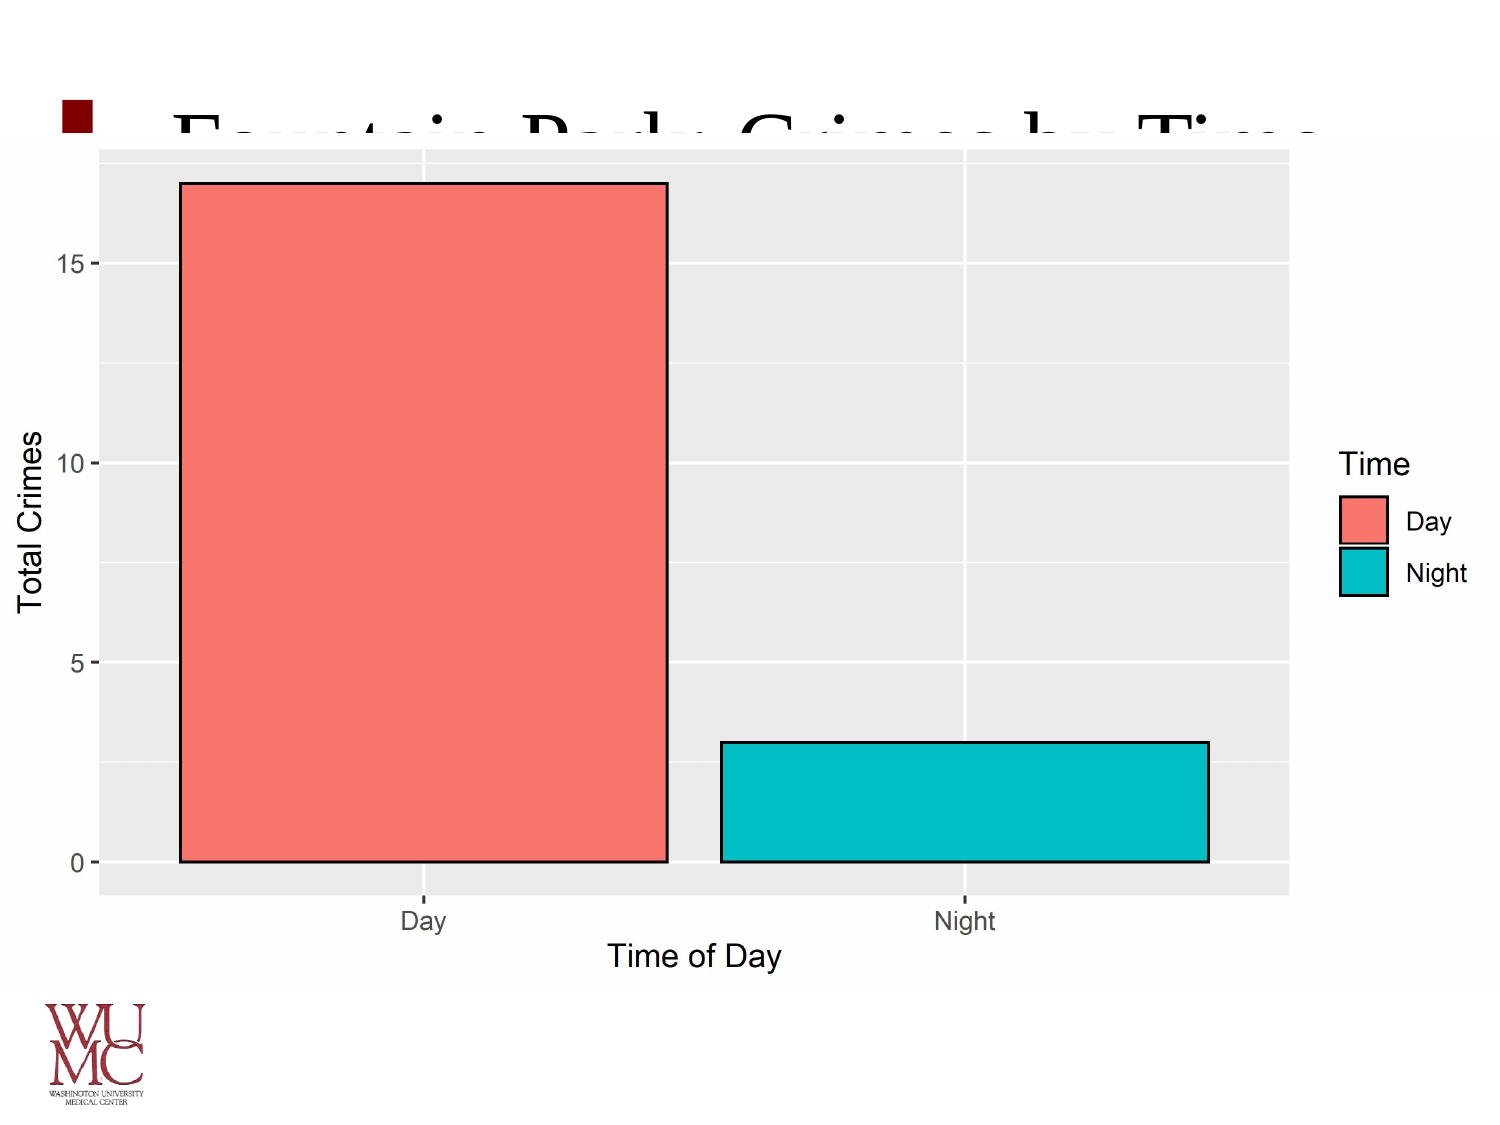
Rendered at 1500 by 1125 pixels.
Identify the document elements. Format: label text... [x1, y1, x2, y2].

picture [41, 996, 156, 1113]
picture [0, 133, 1500, 990]
title Fountain Park: Crimes by Time of Day [112, 99, 1388, 131]
